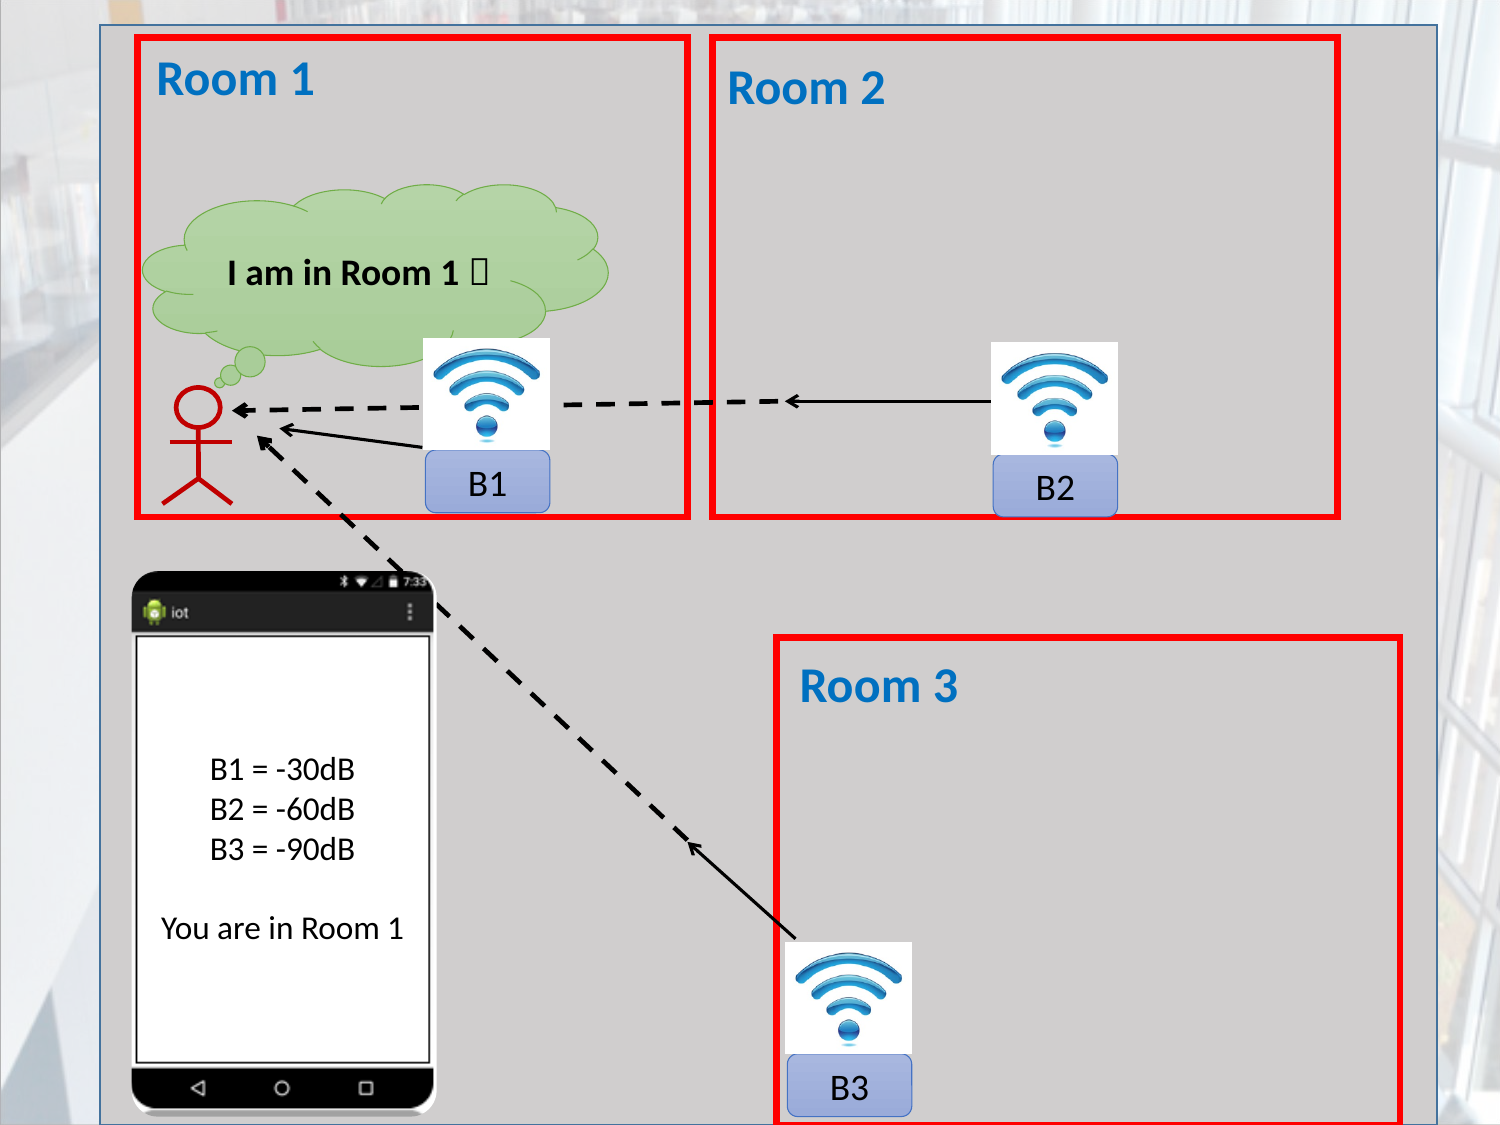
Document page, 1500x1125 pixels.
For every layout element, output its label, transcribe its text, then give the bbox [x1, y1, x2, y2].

text_box B2 [992, 455, 1119, 518]
text_box [711, 36, 1338, 518]
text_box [550, 401, 779, 411]
picture [991, 342, 1118, 455]
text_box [687, 841, 796, 939]
text_box Room 1 [141, 37, 355, 113]
text_box B3 [786, 1054, 913, 1118]
text_box Room 3 [784, 645, 1047, 721]
text_box I am in Room 1  [141, 184, 609, 387]
picture [423, 338, 550, 435]
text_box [279, 428, 423, 448]
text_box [231, 401, 423, 411]
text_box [162, 387, 232, 504]
text_box Room 2 [712, 47, 938, 123]
picture [131, 571, 437, 1117]
text_box [136, 36, 688, 518]
text_box [776, 636, 1401, 1125]
text_box [99, 24, 1438, 1125]
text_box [256, 435, 688, 841]
picture [785, 942, 912, 1054]
